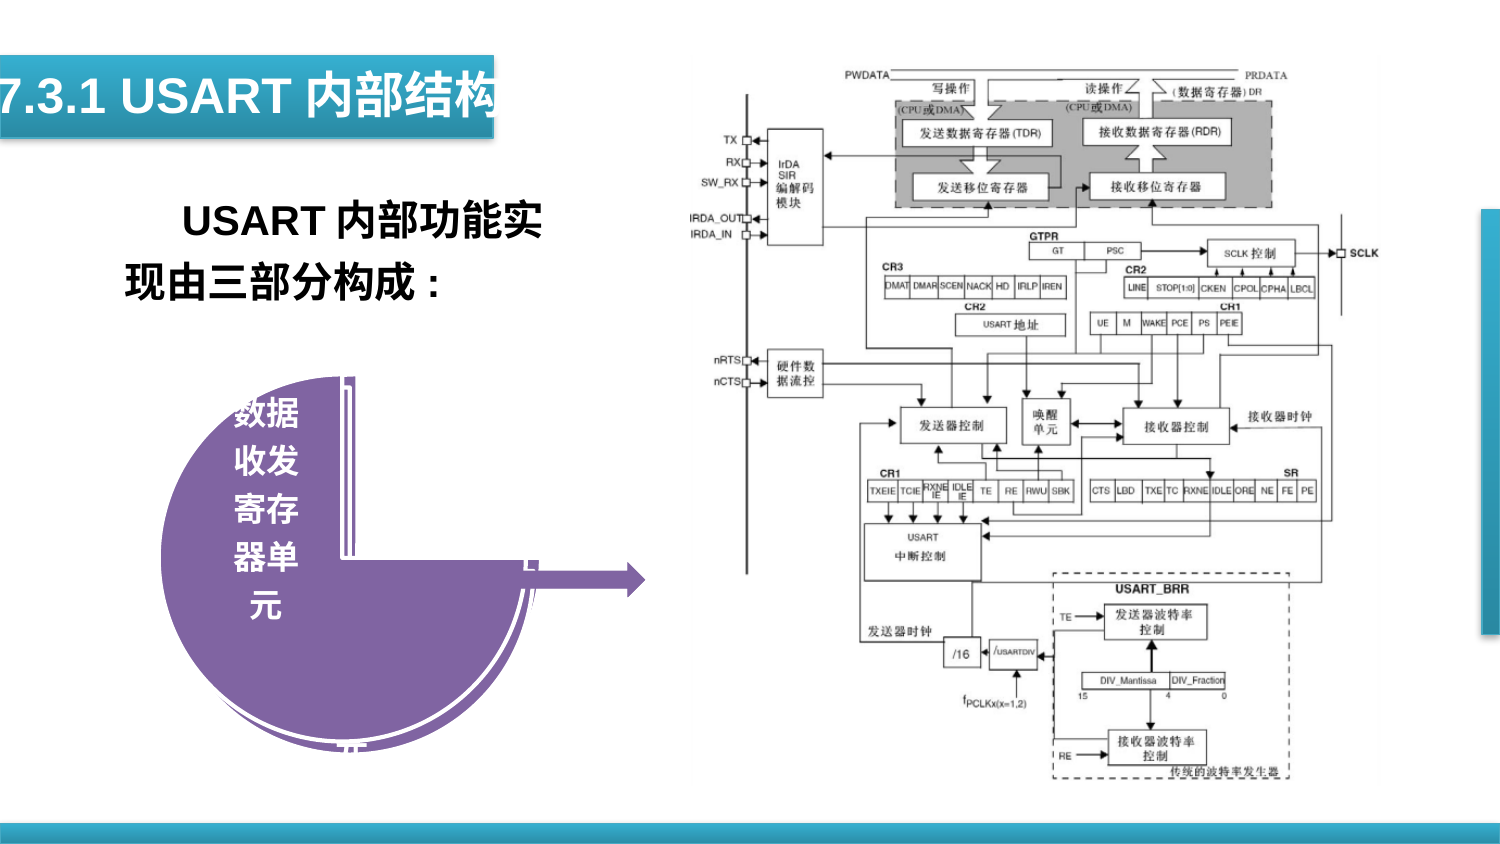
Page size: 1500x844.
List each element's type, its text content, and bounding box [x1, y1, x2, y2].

text_box USART内部功能实现由三部分构成: [109, 173, 590, 313]
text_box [54, 315, 646, 753]
text_box [0, 131, 494, 139]
text_box 7.3.1 USART内部结构 [0, 55, 519, 131]
picture [690, 55, 1382, 786]
